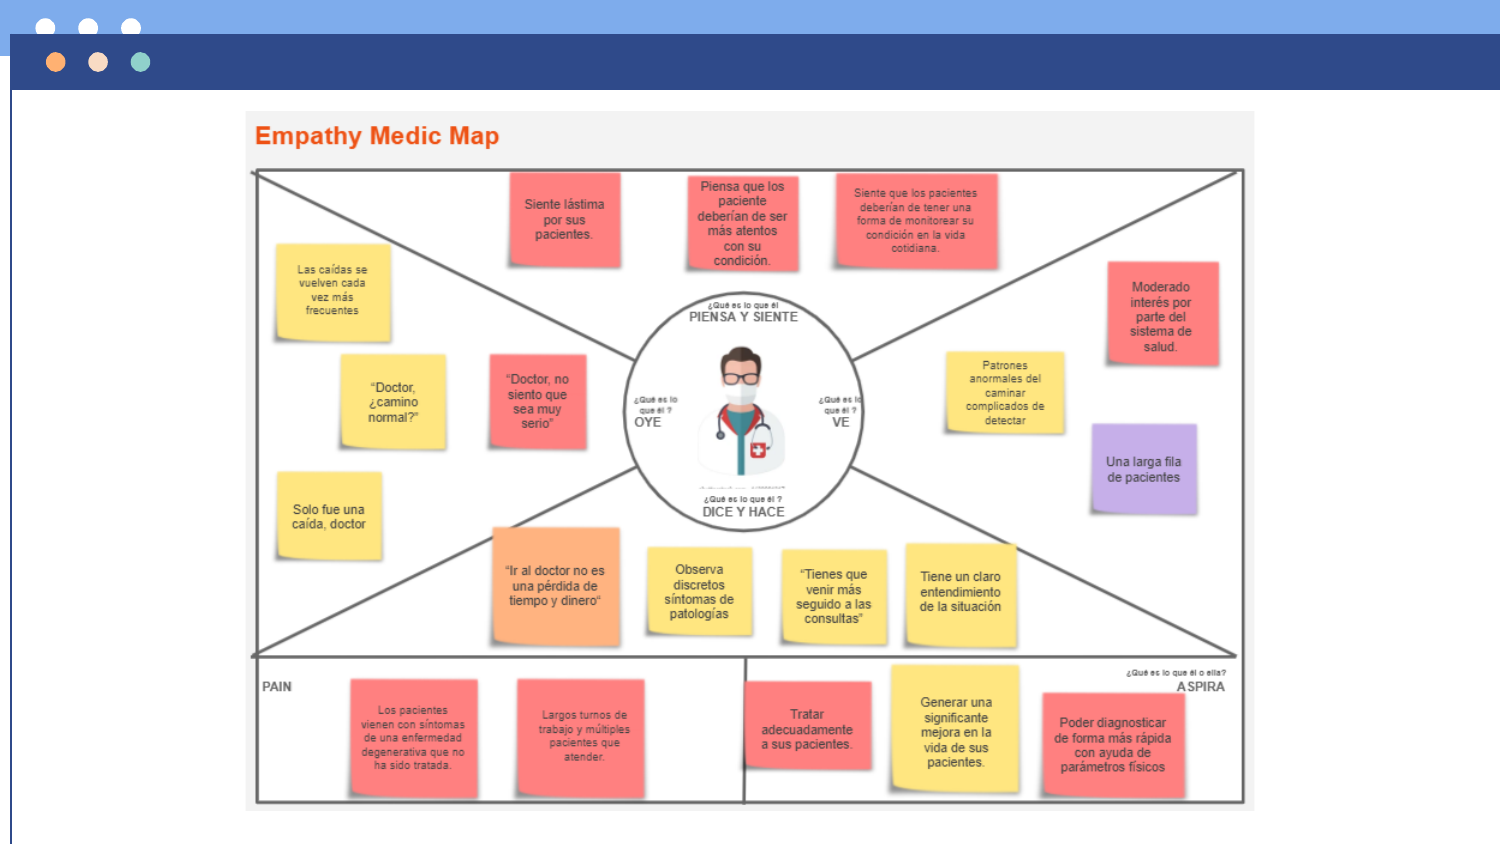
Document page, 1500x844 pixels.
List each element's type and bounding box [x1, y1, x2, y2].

picture [245, 111, 1255, 811]
